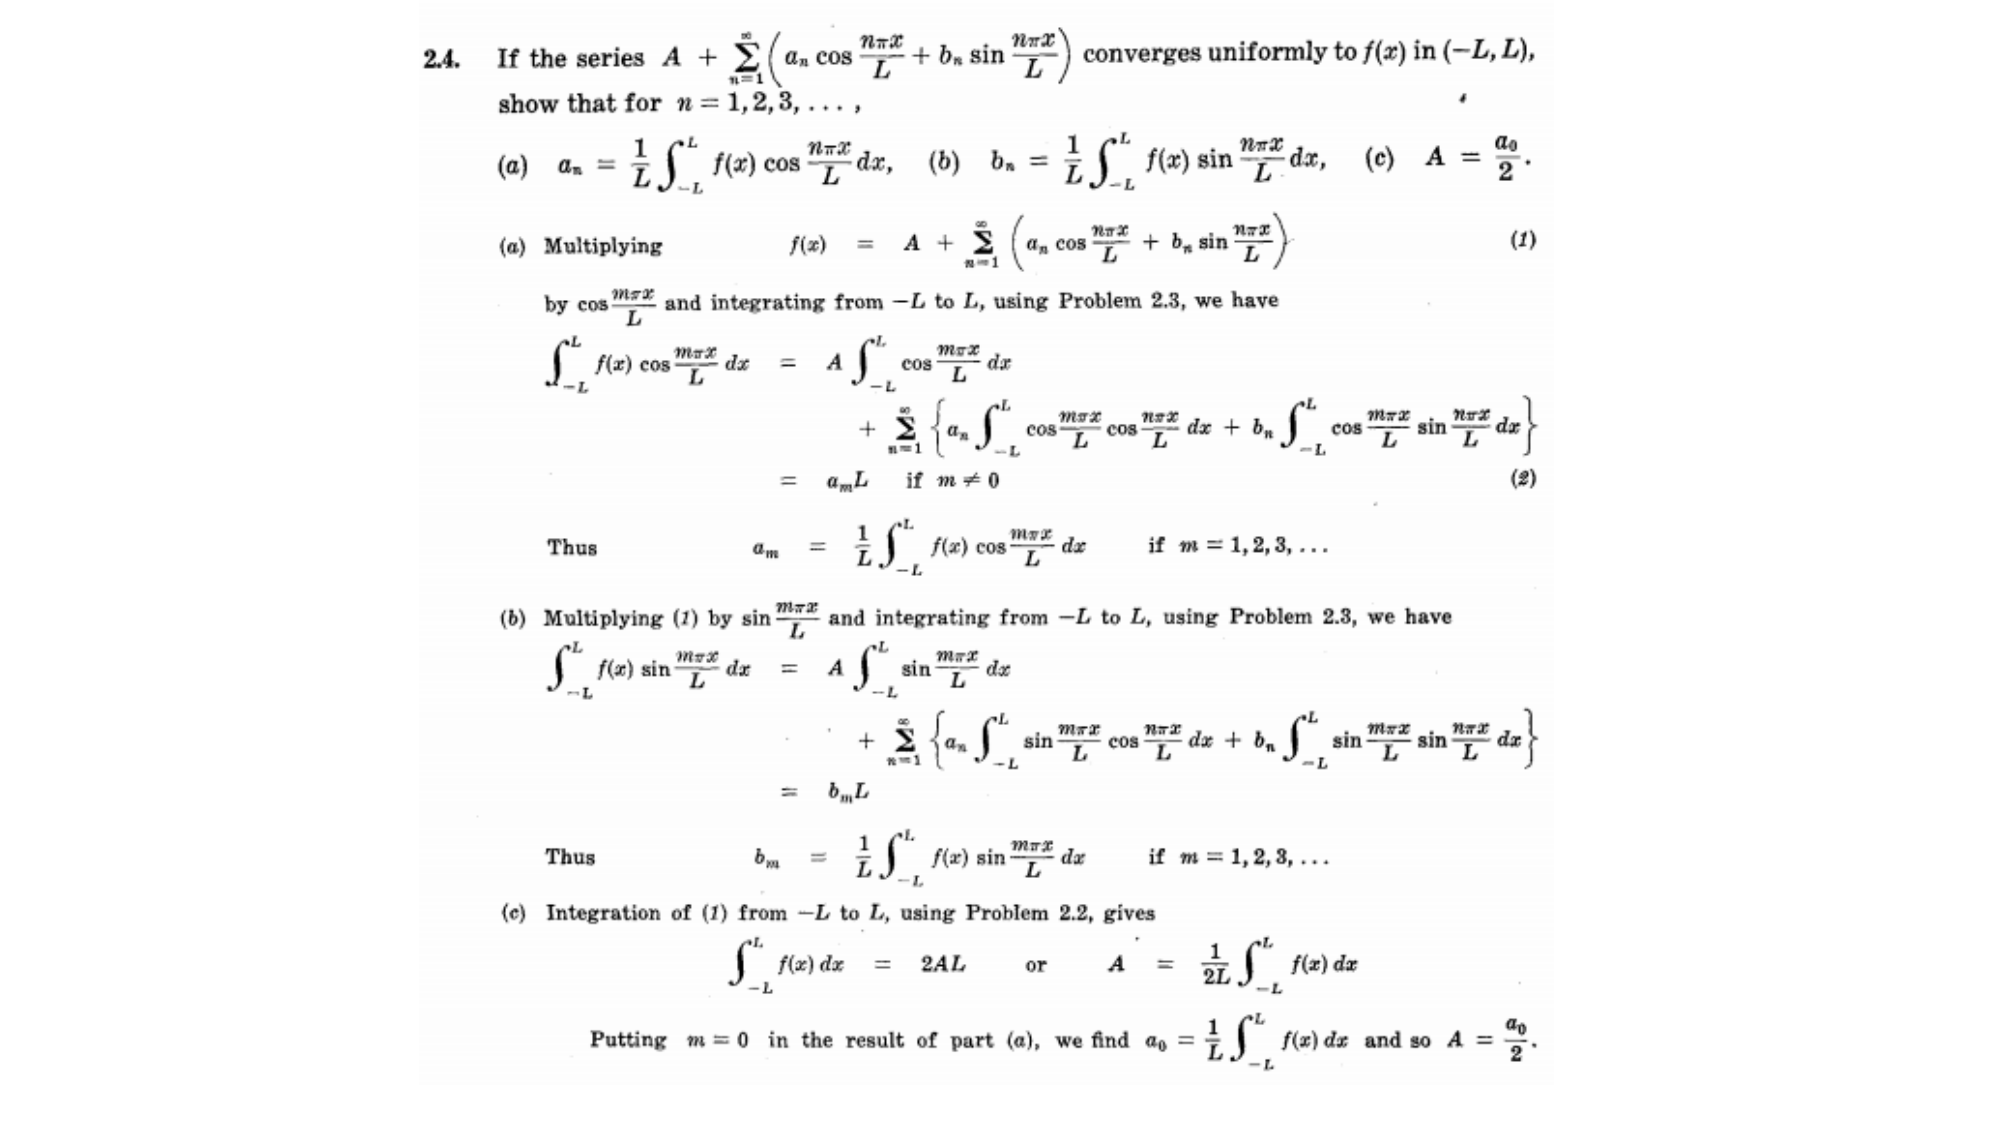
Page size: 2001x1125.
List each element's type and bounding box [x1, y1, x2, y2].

picture [419, 0, 1554, 1085]
